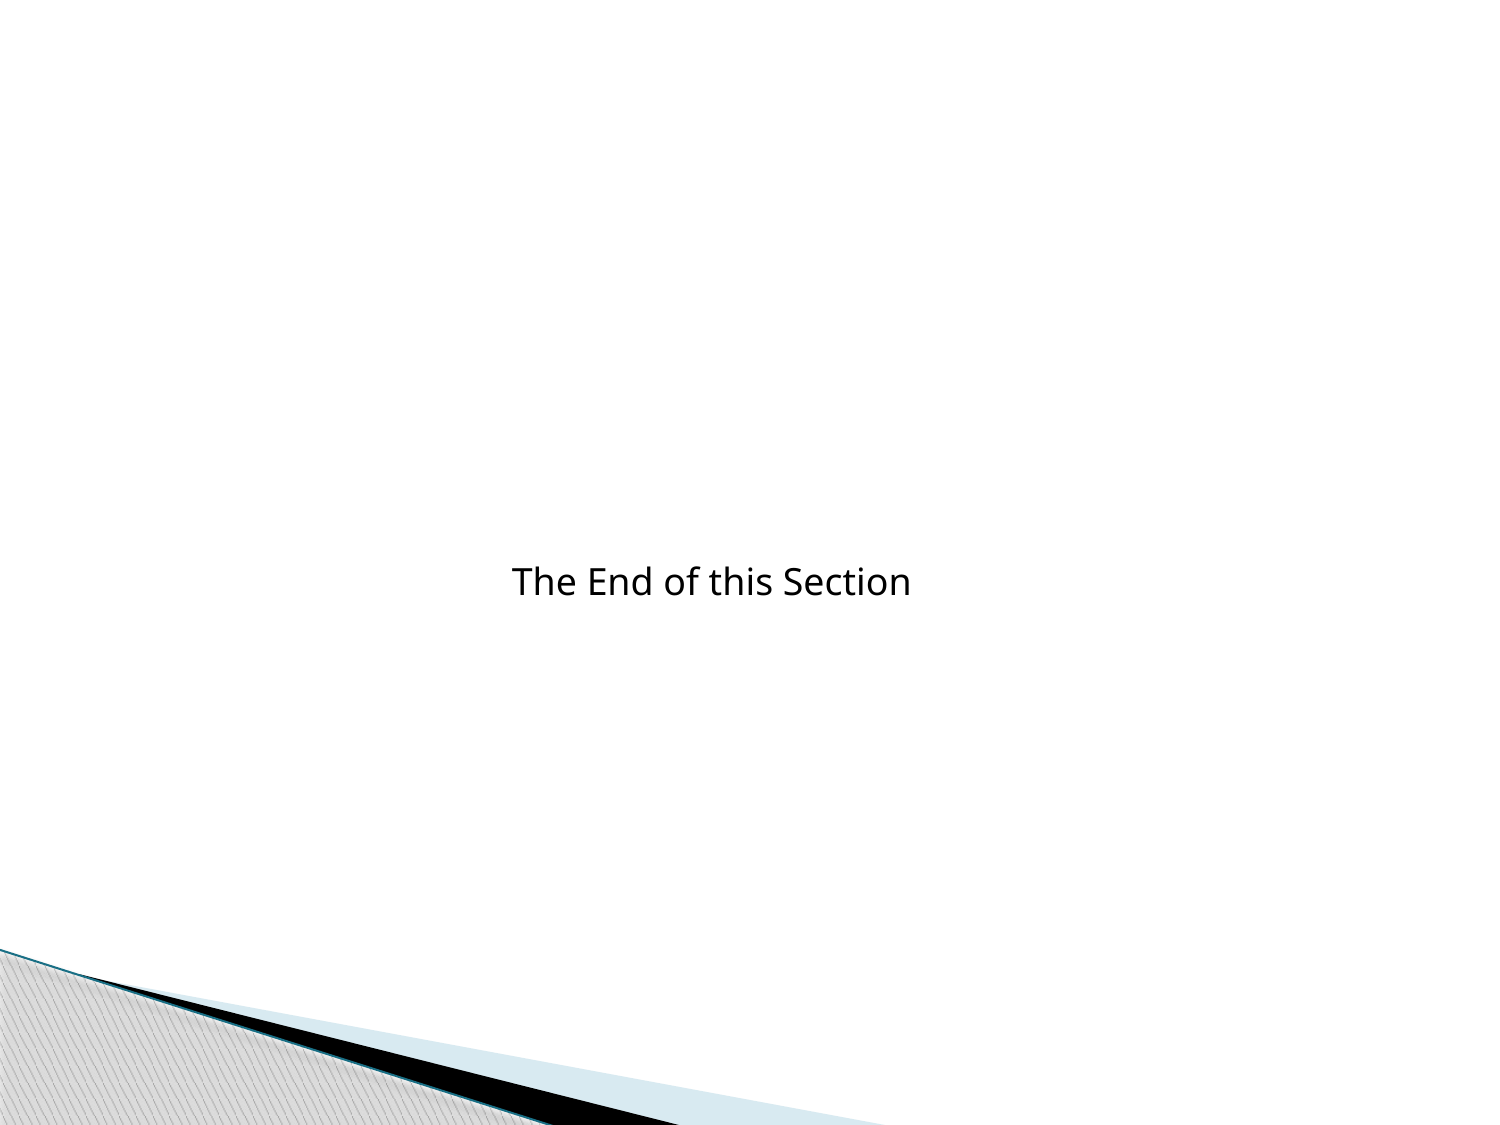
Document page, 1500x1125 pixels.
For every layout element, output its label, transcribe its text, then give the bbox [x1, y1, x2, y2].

text_box The End of this Section [497, 550, 928, 611]
